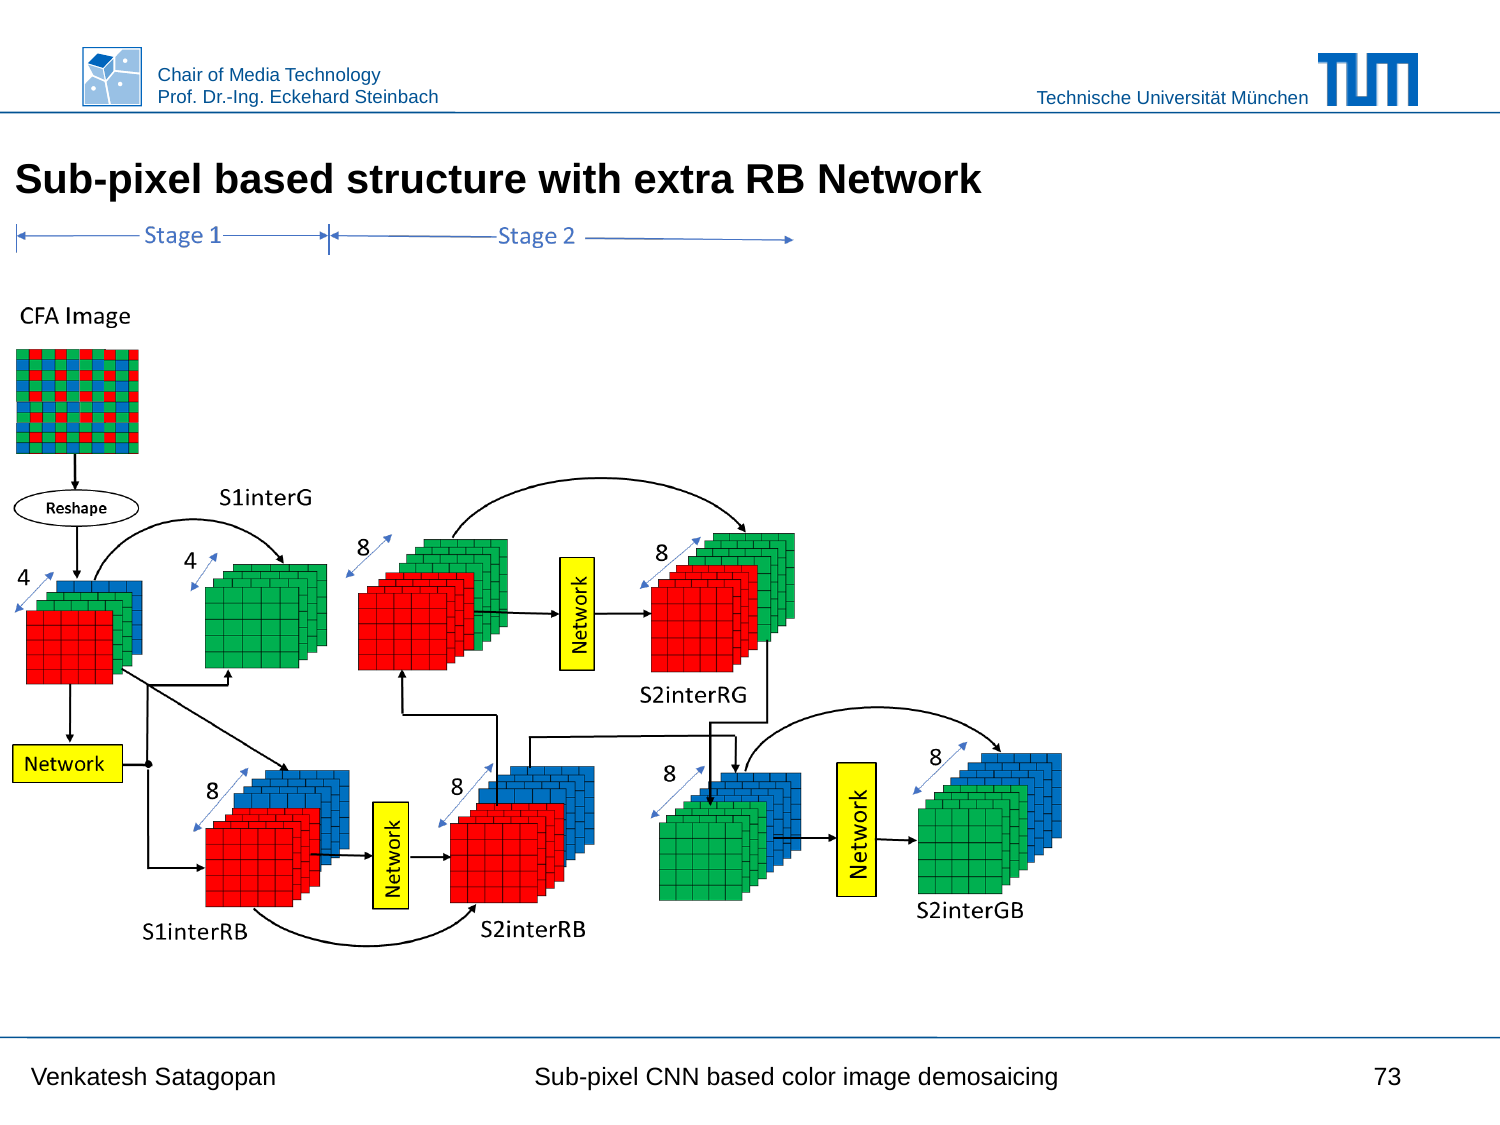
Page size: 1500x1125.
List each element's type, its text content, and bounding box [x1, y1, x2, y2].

text_box Sub-pixel based structure with extra RB Network [0, 144, 1011, 209]
picture [0, 210, 1062, 962]
footer Venkatesh Satagopan Sub-pixel CNN based color image demosaicing [15, 1049, 1190, 1101]
picture [1318, 53, 1418, 106]
slide_number 73 [1219, 1049, 1417, 1101]
